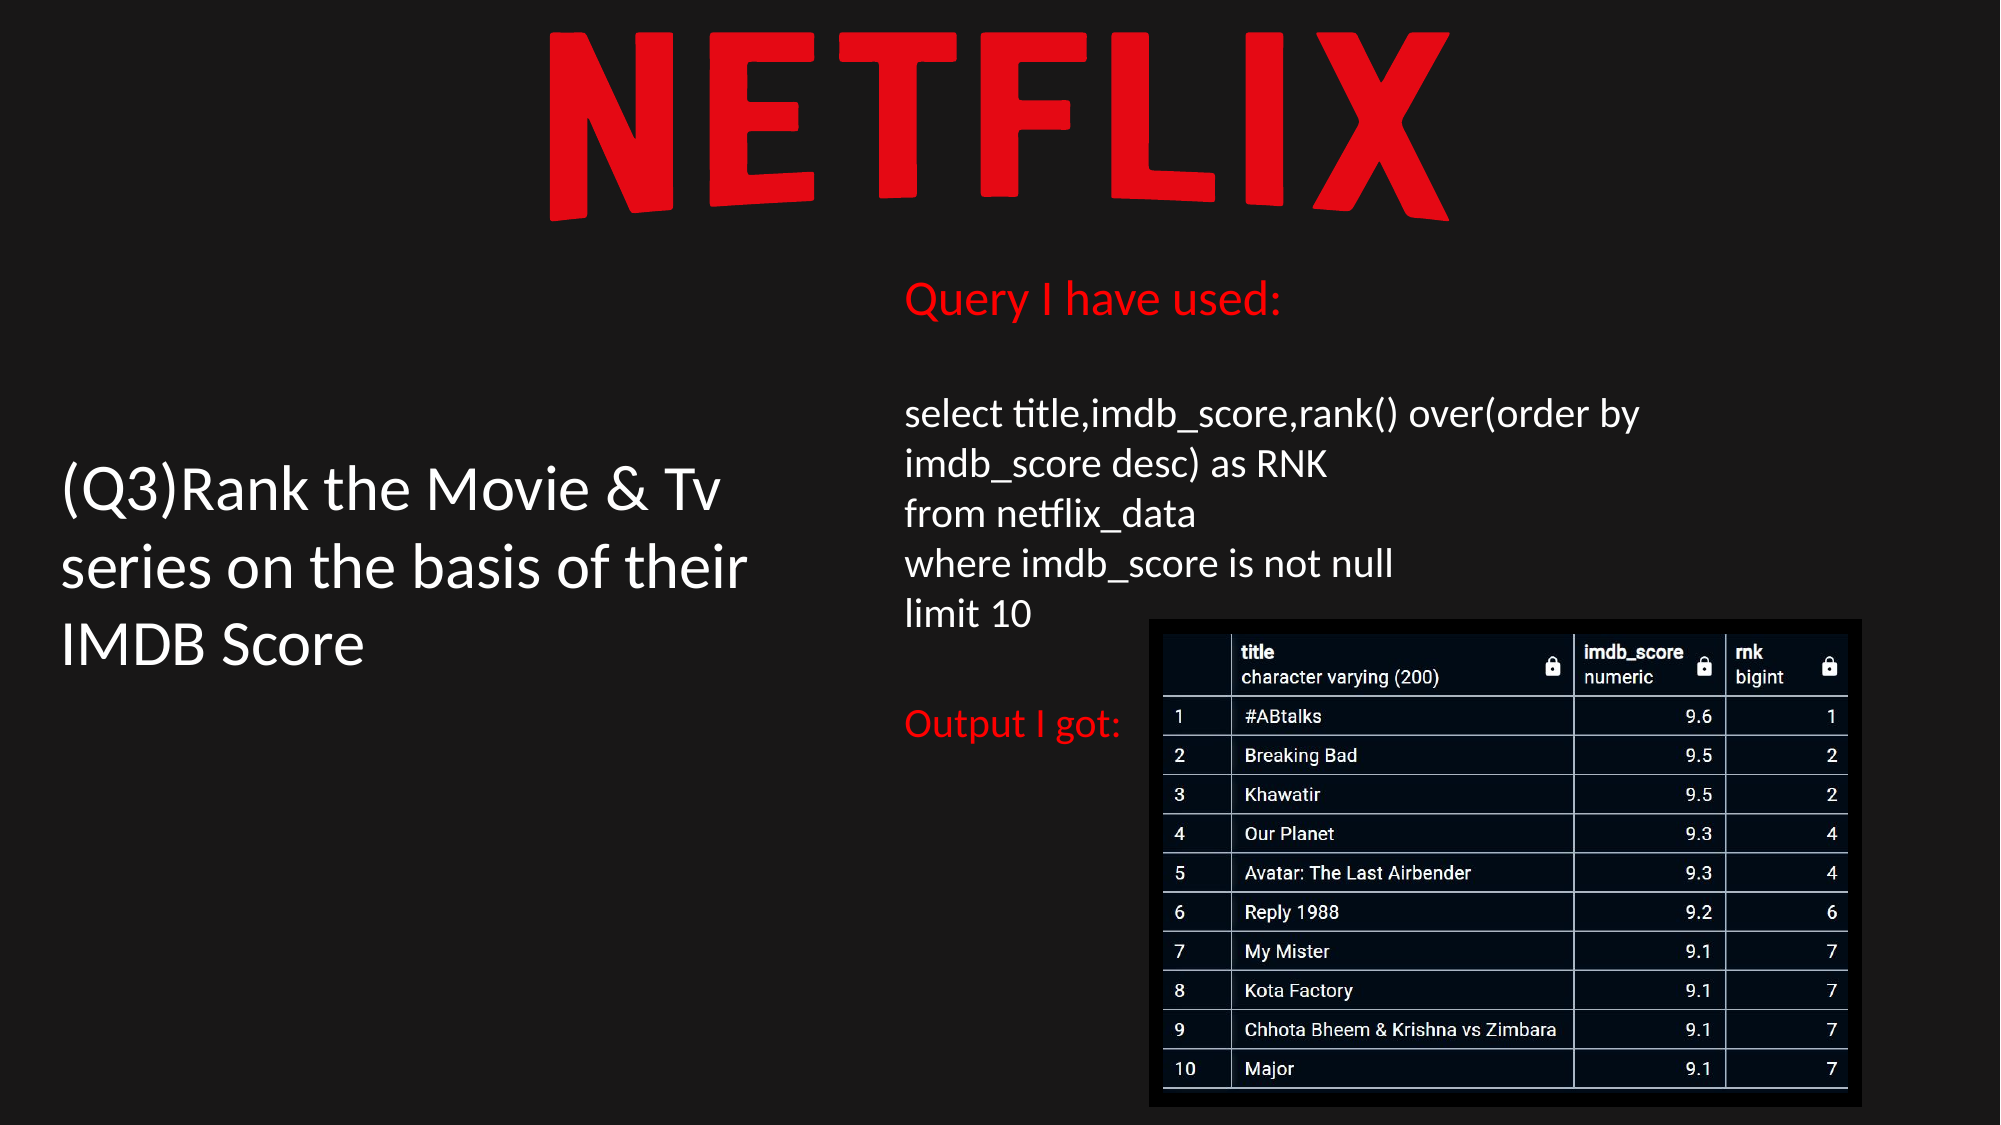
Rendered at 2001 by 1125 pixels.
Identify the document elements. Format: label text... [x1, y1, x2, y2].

picture [1163, 633, 1848, 1093]
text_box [549, 32, 1450, 222]
text_box (Q3)Rank the Movie & Tv series on the basis of their IMDB Score [46, 436, 858, 686]
text_box Query I have used: select title,imdb_score,rank() over(order by imdb_score desc) as RNK from netflix_data where imdb_score is not null limit 10 Output I got: [889, 258, 1670, 754]
